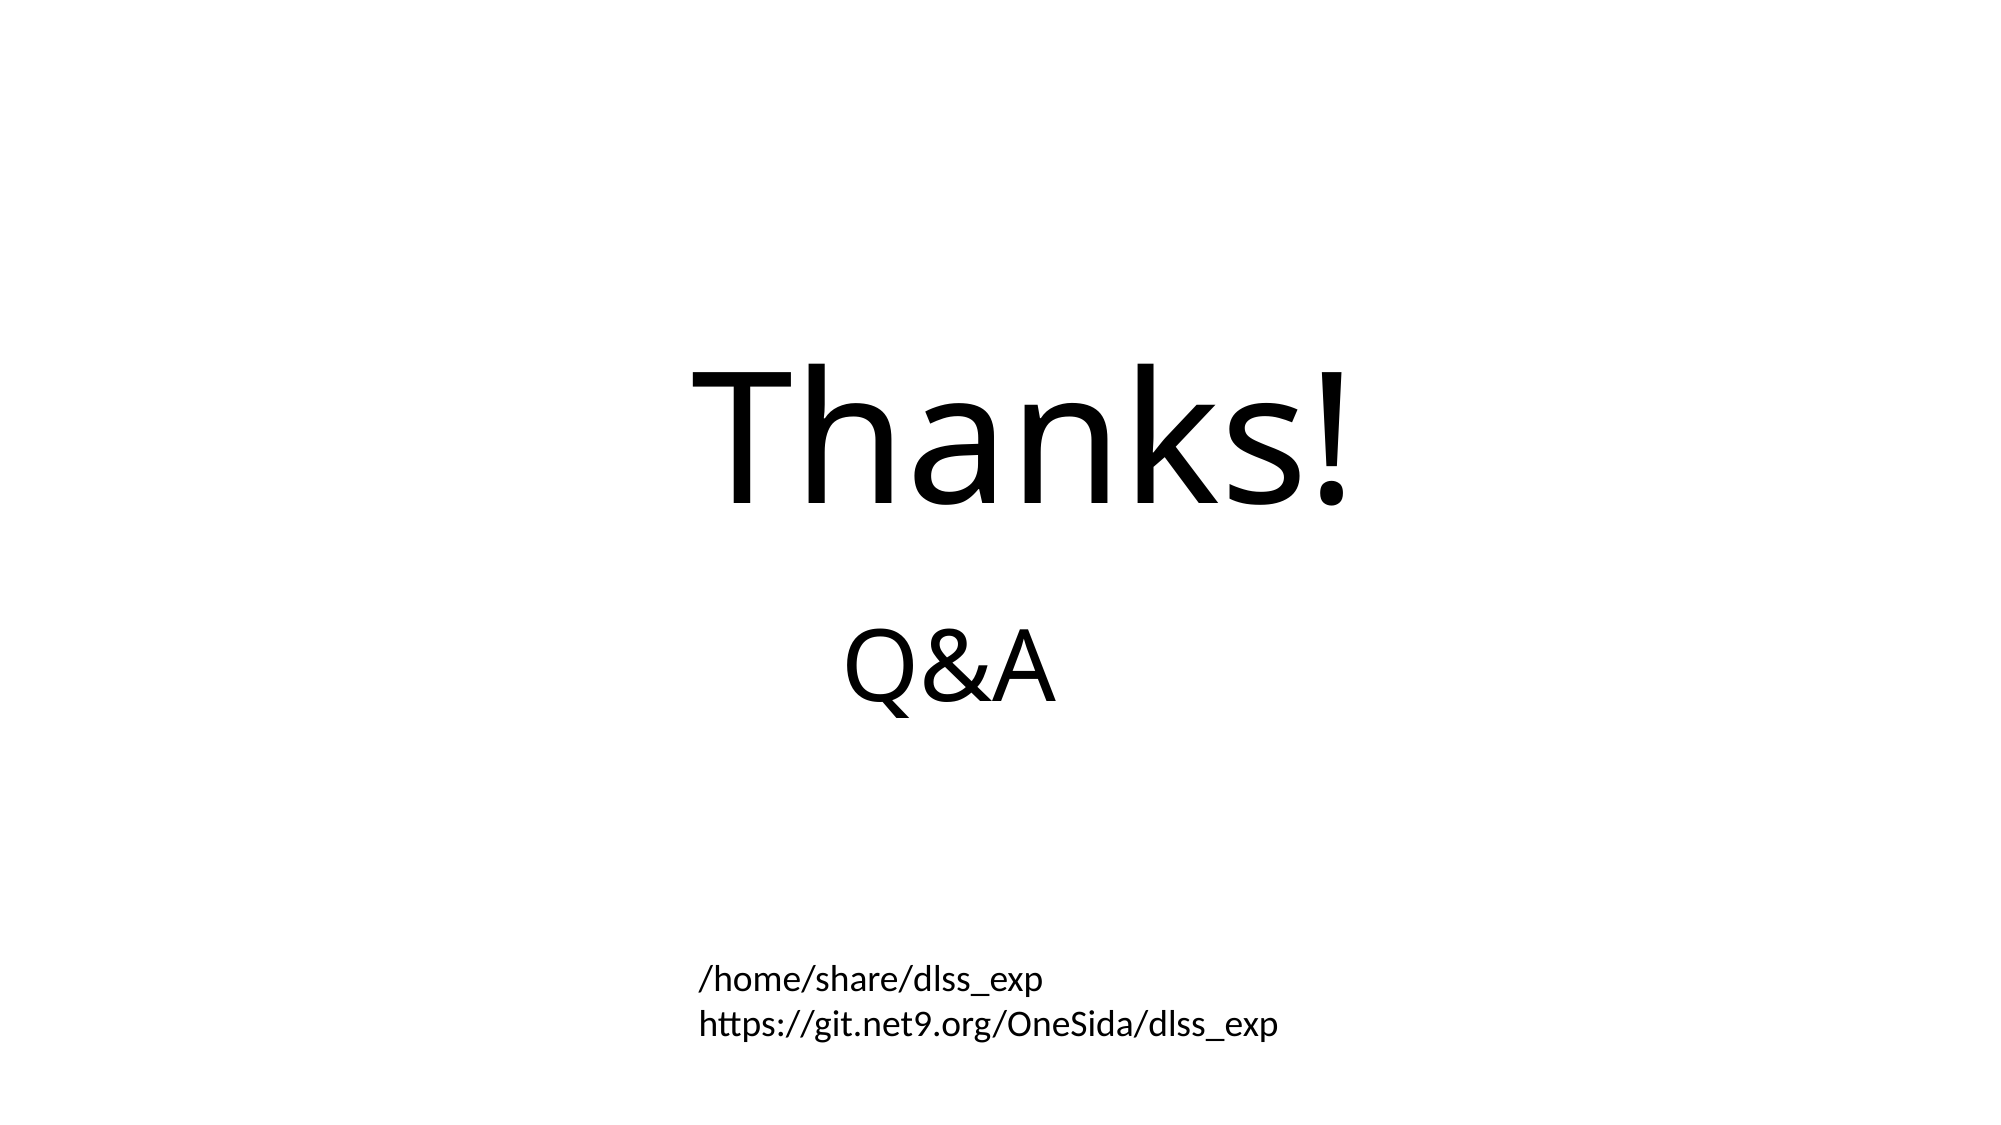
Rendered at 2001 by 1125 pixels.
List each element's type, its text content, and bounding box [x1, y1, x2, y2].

text_box /home/share/dlss_exp https://git.net9.org/OneSida/dlss_exp [684, 946, 1362, 1052]
title Thanks! Q&A [676, 342, 1594, 745]
